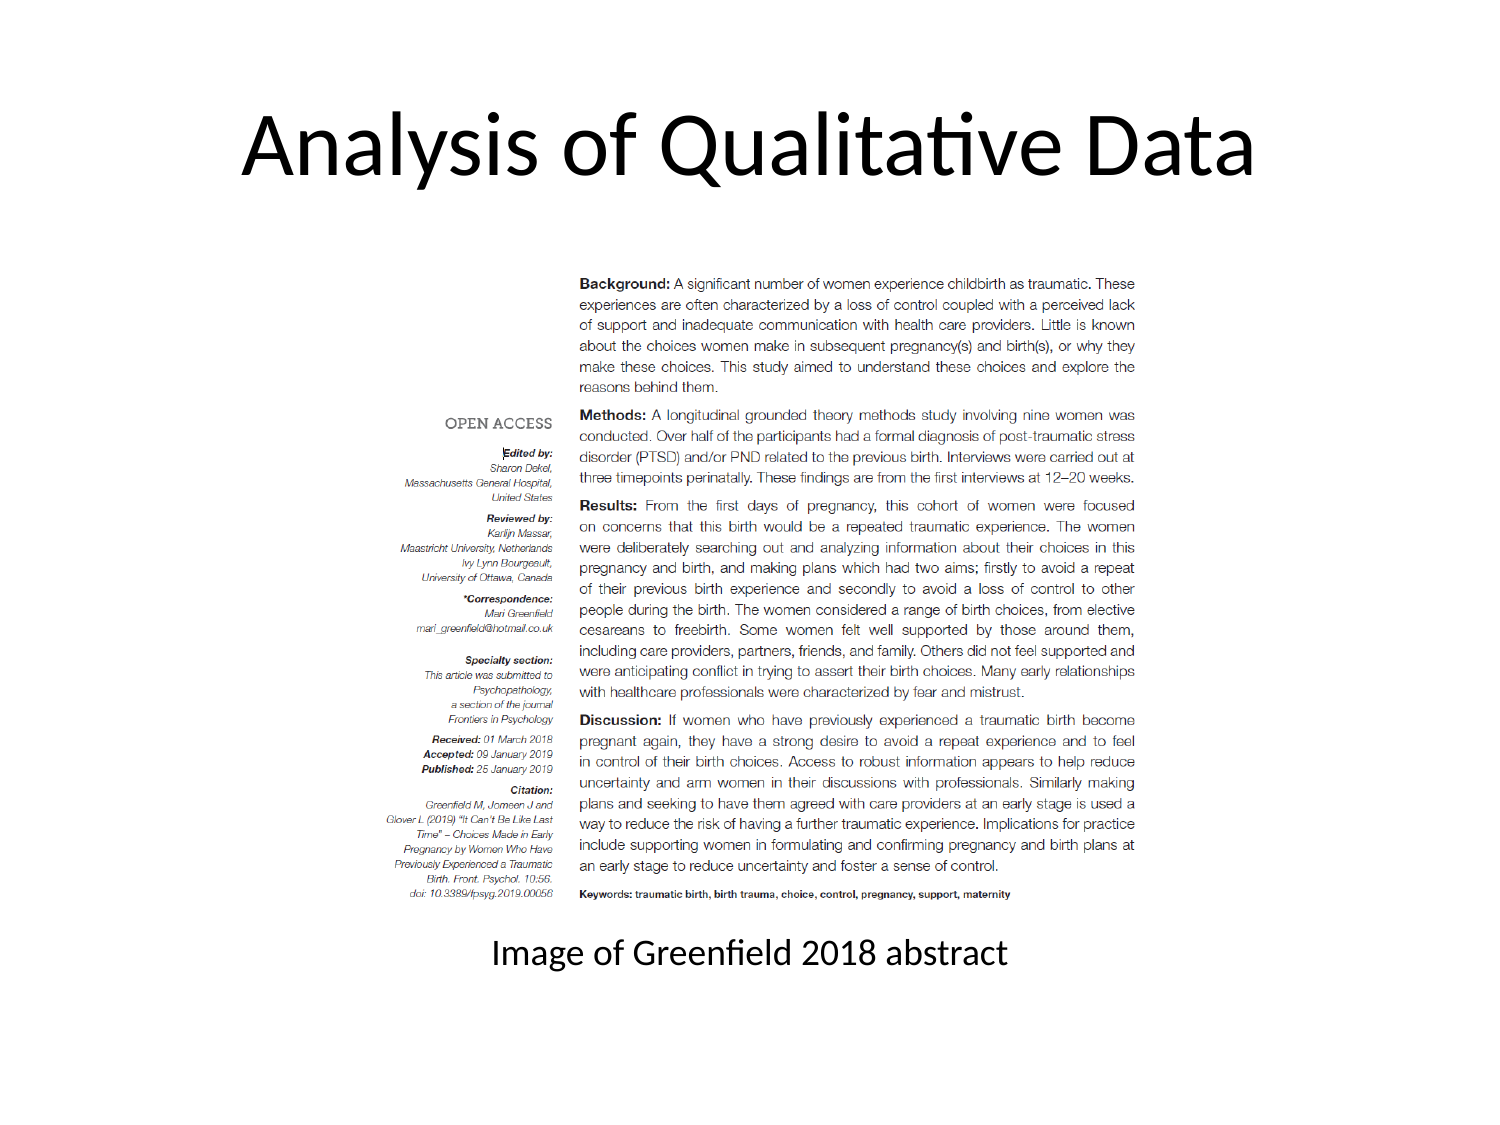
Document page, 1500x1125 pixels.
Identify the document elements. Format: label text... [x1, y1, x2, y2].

text_box Image of Greenfield 2018 abstract [74, 920, 1425, 1005]
title Analysis of Qualitative Data [75, 45, 1425, 233]
picture [343, 262, 1159, 921]
